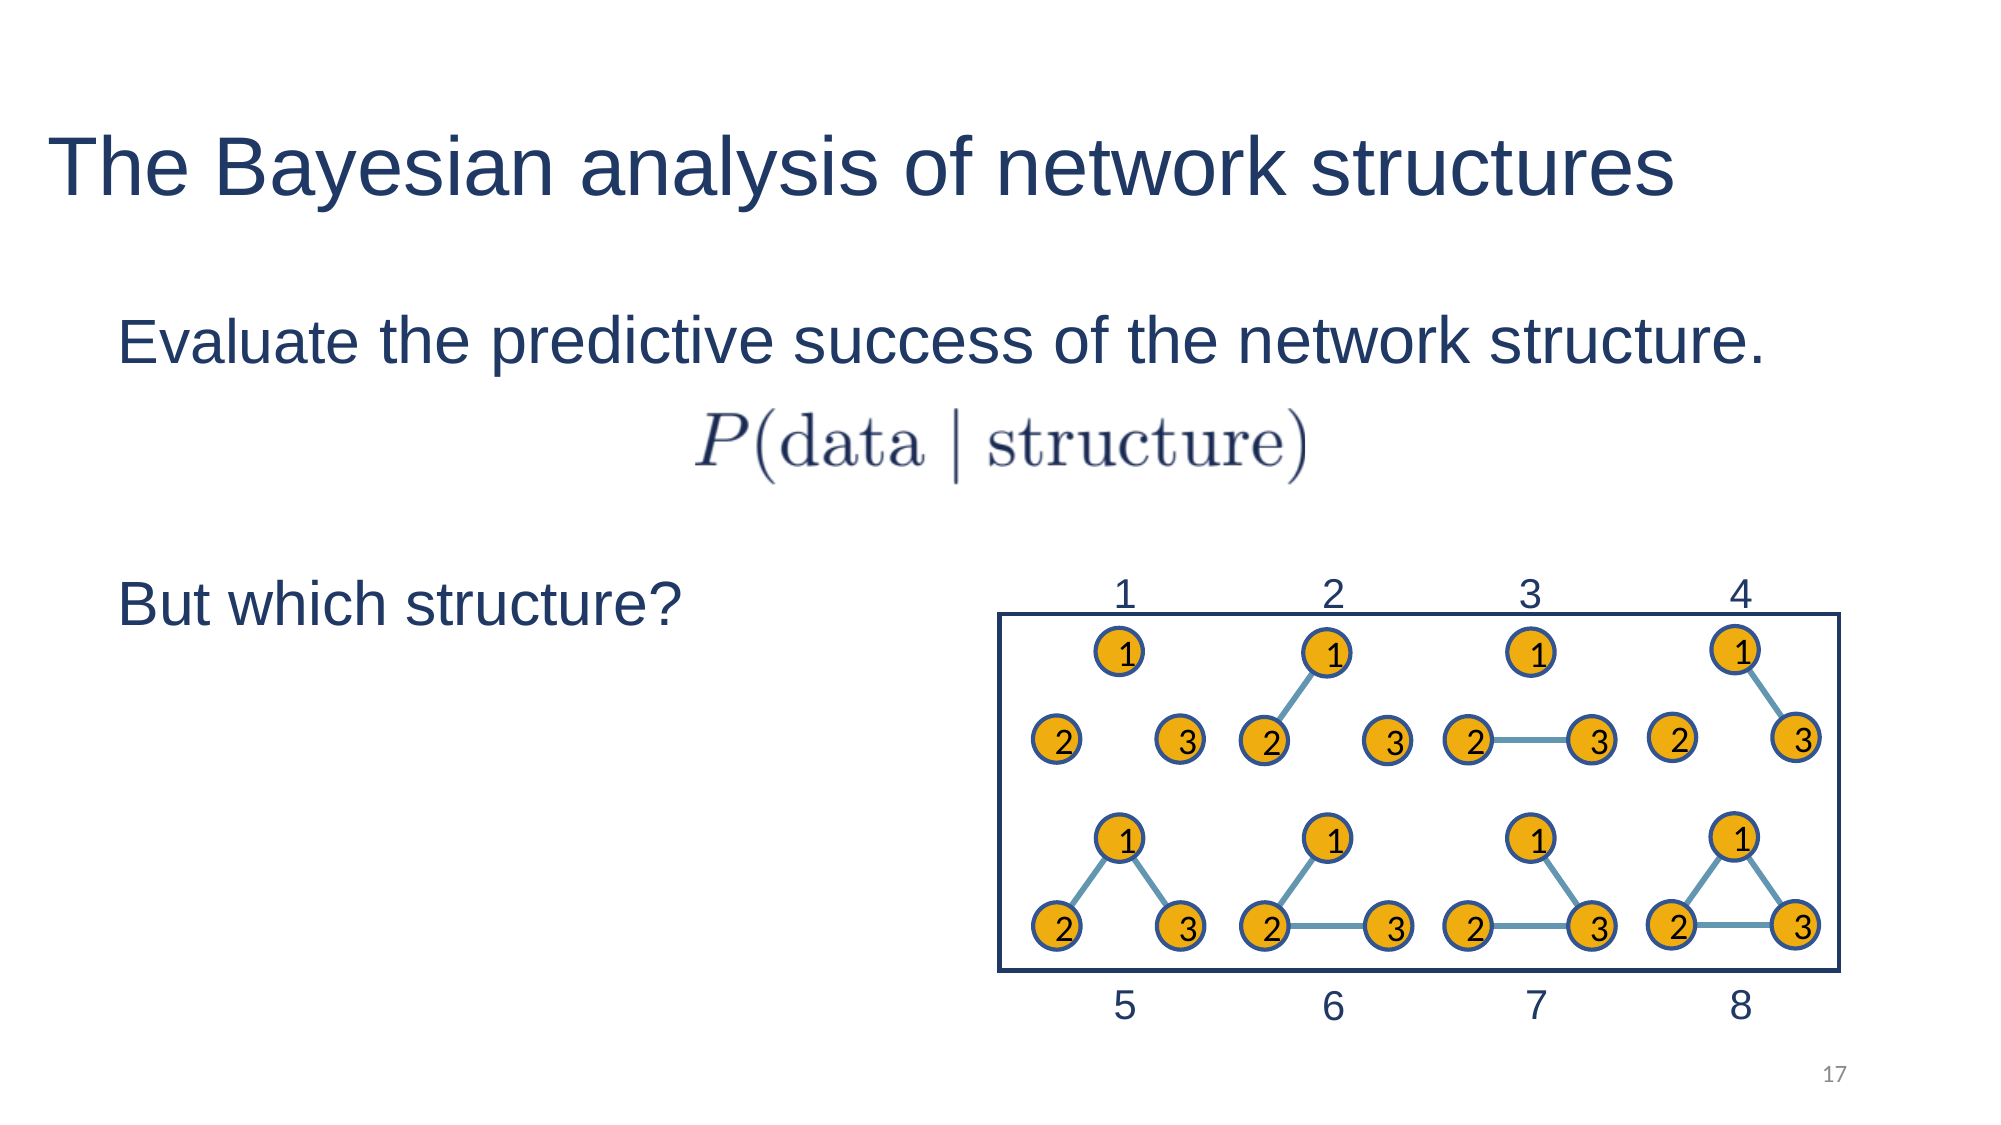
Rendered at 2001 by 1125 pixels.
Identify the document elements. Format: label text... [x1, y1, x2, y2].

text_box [999, 558, 1840, 1037]
title The Bayesian analysis of network structures [32, 59, 1863, 278]
text_box But which structure? [102, 555, 1863, 646]
text_box Evaluate the predictive success of the network structure. [102, 289, 1863, 385]
picture [694, 407, 1306, 485]
slide_number 17 [1412, 1042, 1863, 1103]
